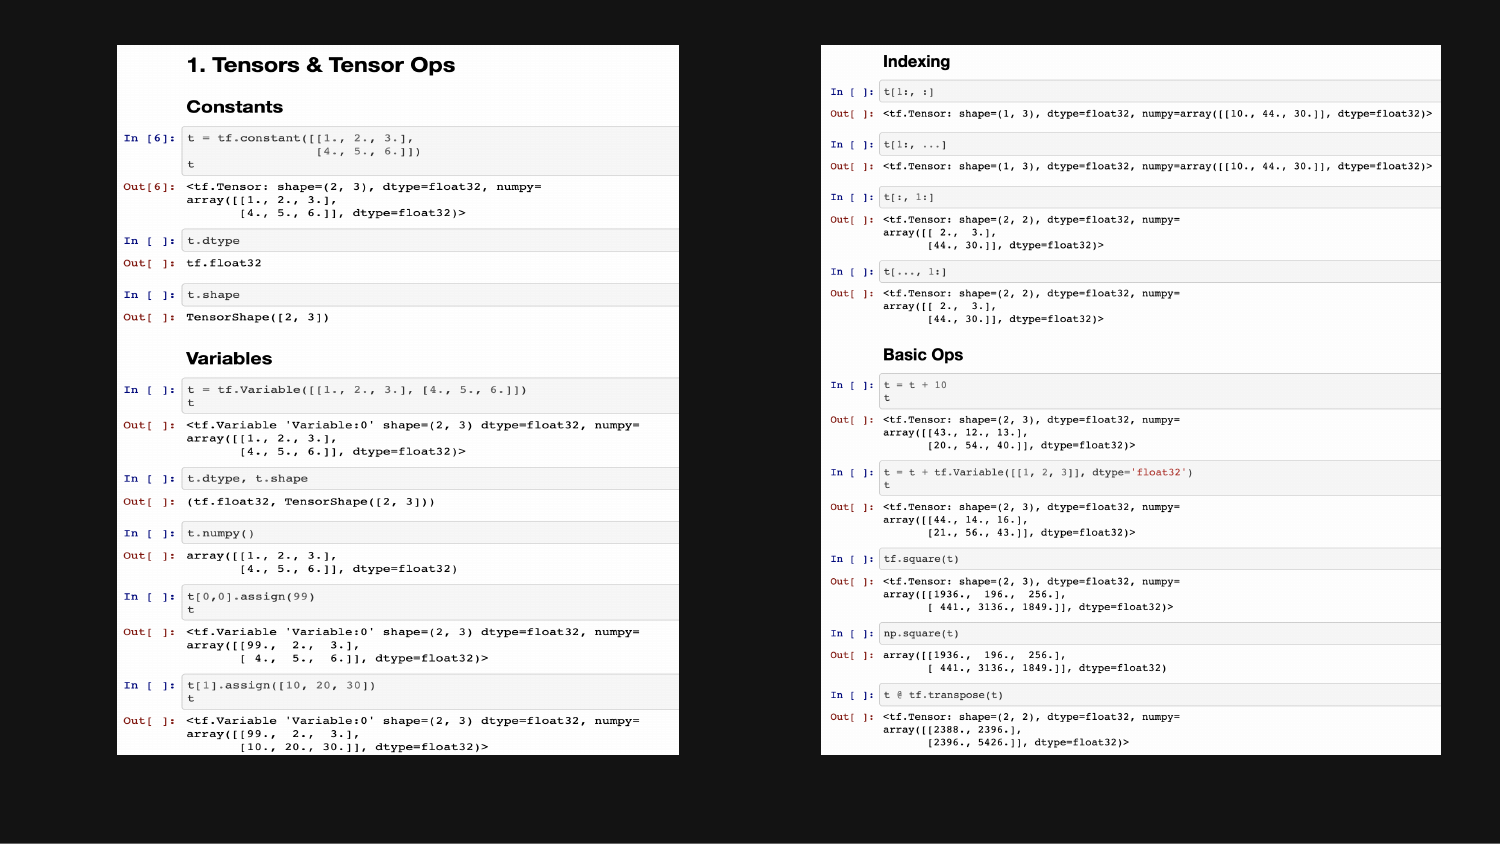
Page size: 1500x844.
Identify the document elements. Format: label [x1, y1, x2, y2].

picture [117, 44, 679, 755]
picture [821, 44, 1441, 755]
